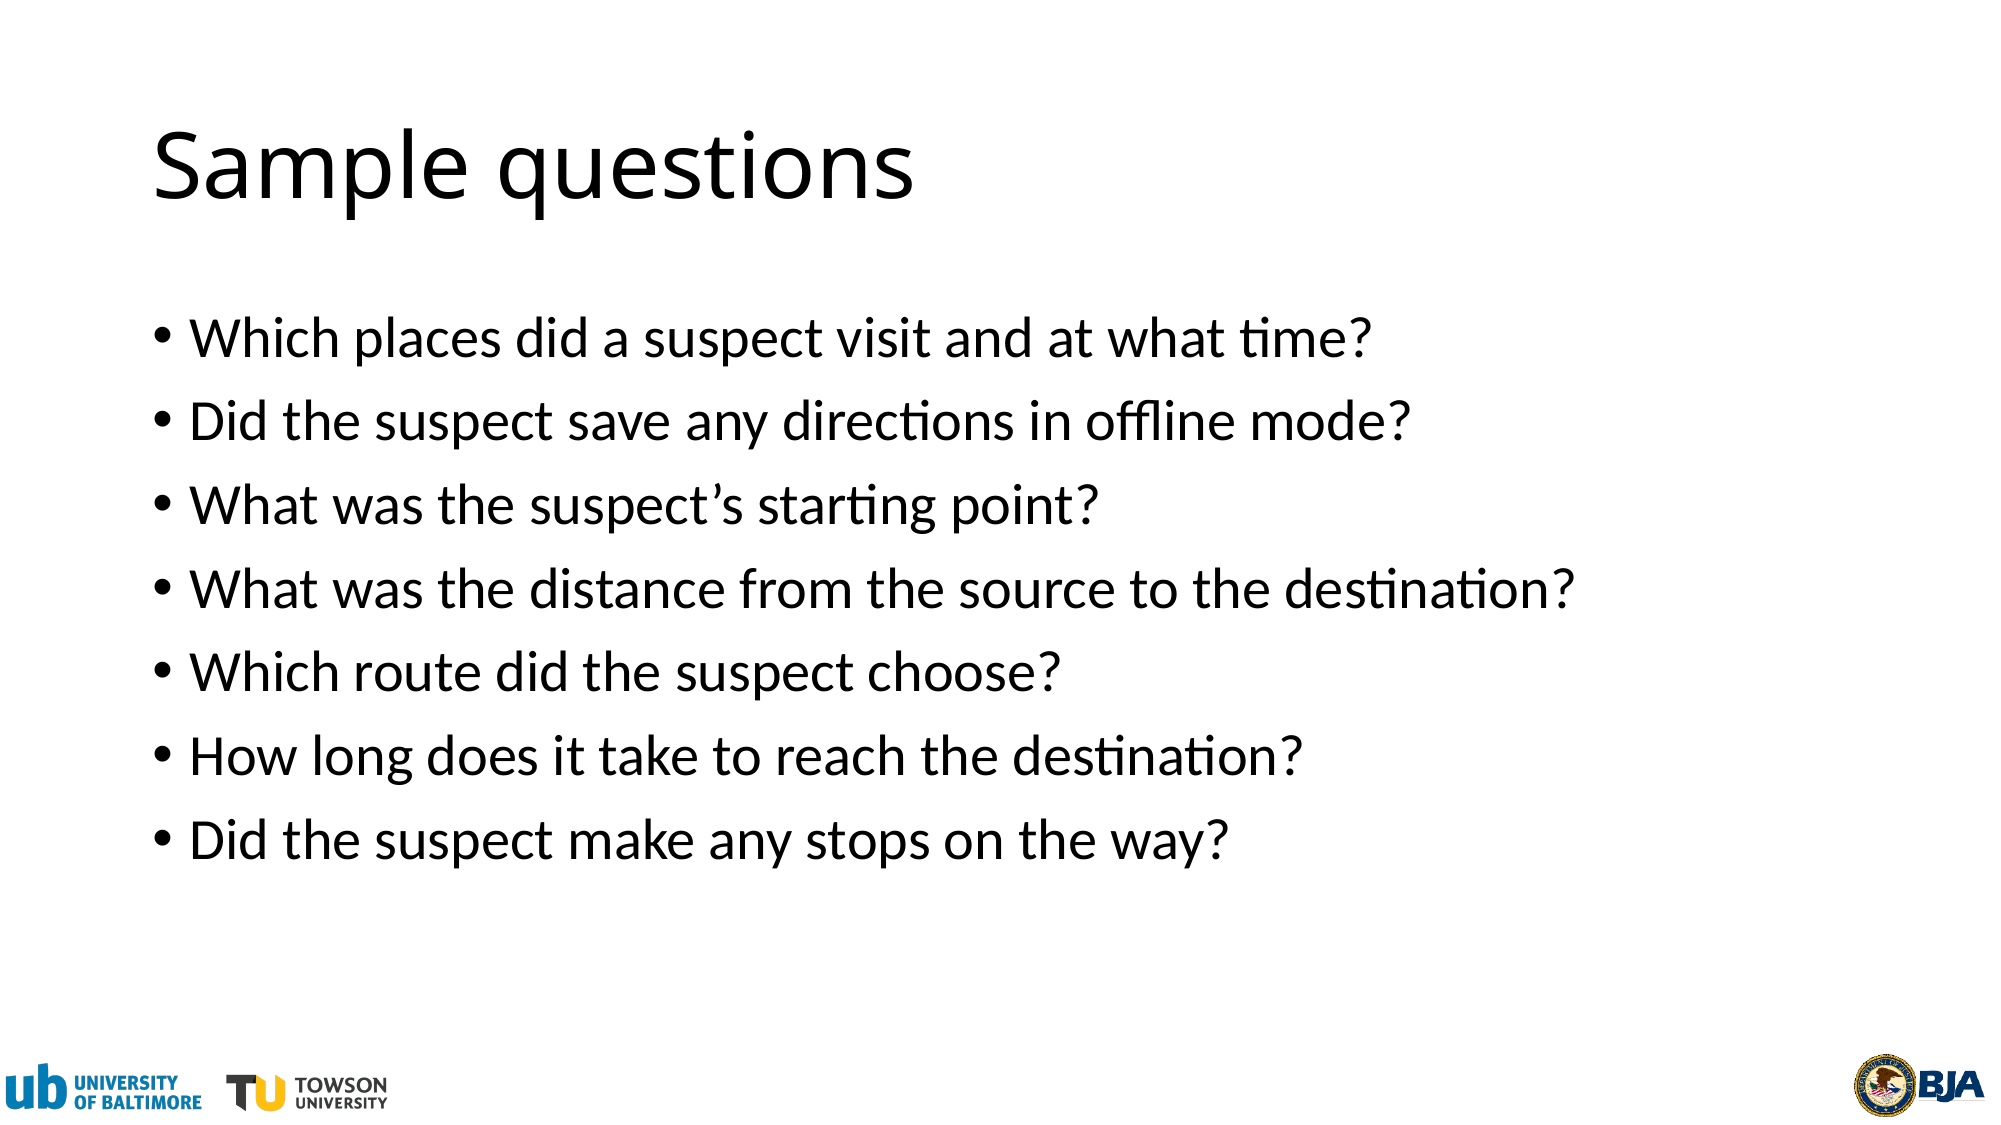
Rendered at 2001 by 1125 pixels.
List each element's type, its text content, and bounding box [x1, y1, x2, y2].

list Which places did a suspect visit and at what time? Did the suspect save any directions in offline mode? What was the suspect’s starting point? What was the distance from the source to the destination? Which route did the suspect choose? How long does it take to reach the destination? Did the suspect make any stops on the way? [137, 299, 1863, 1014]
picture [0, 1031, 407, 1125]
title Sample questions [137, 59, 1863, 278]
picture [1854, 1054, 1986, 1117]
